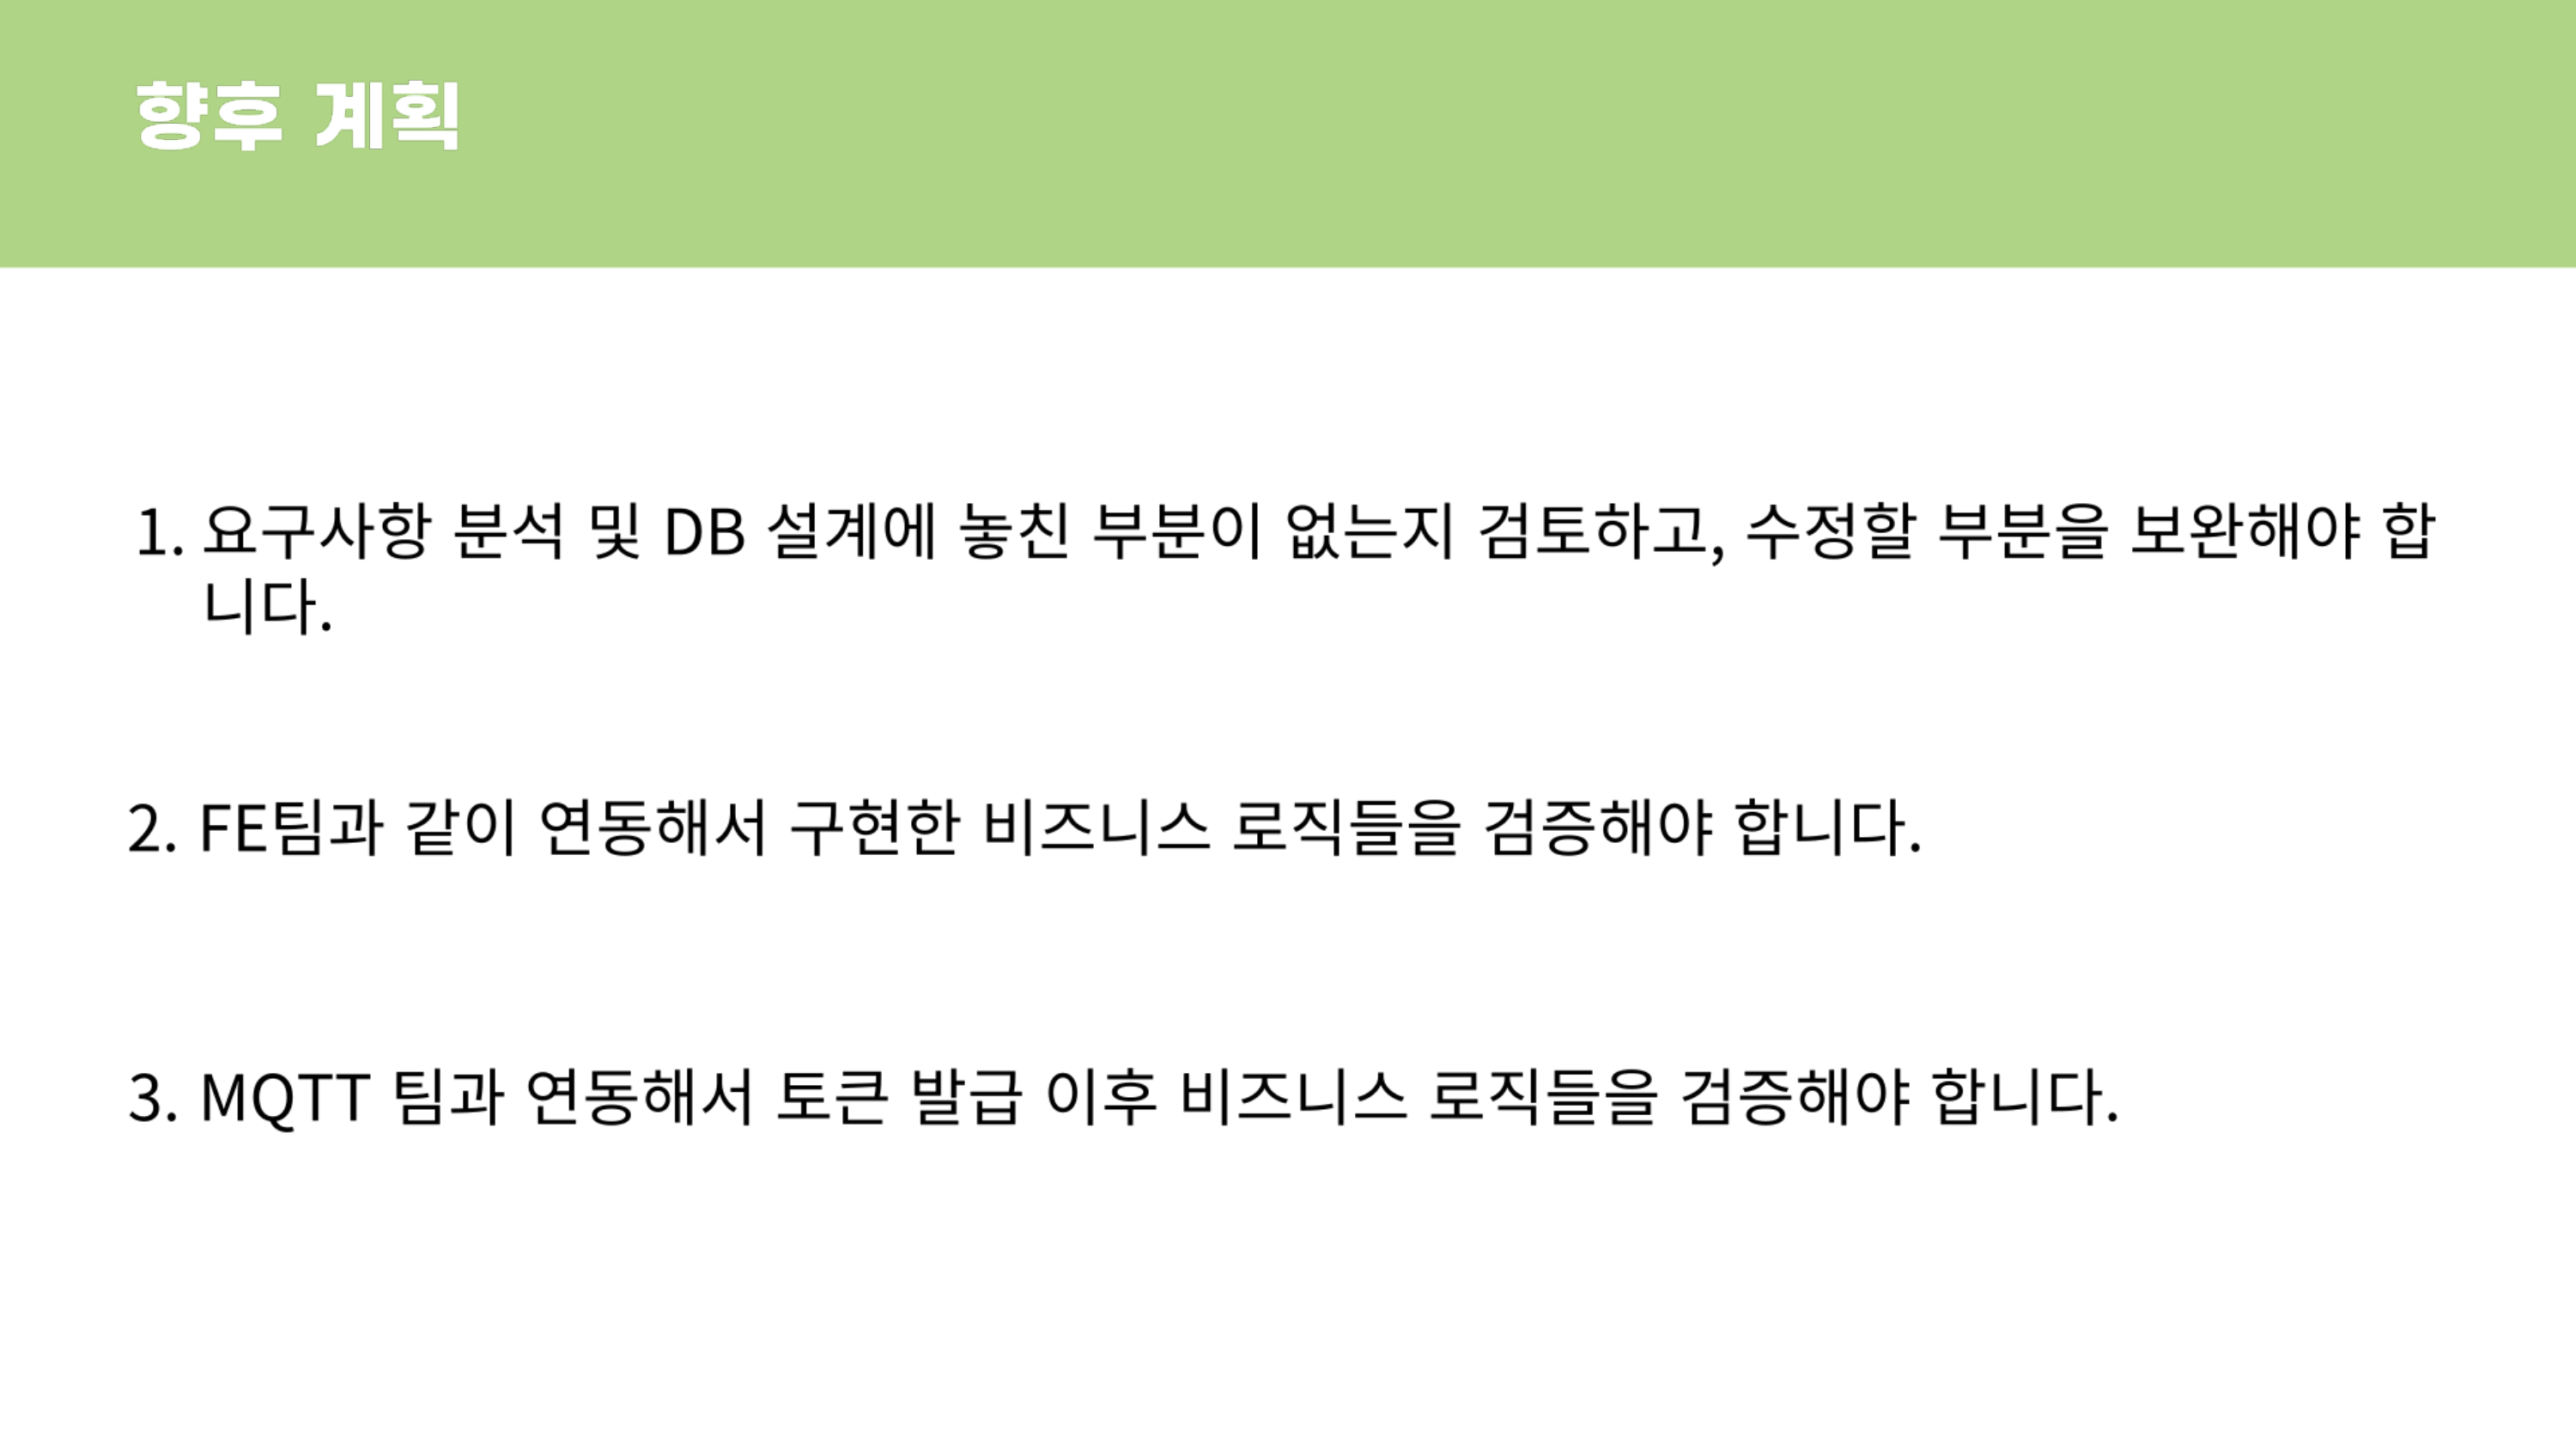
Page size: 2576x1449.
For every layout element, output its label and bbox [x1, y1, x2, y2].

picture [116, 476, 2466, 666]
picture [117, 772, 1952, 886]
text_box [0, 0, 2576, 270]
picture [118, 1040, 2151, 1168]
picture [122, 60, 495, 187]
